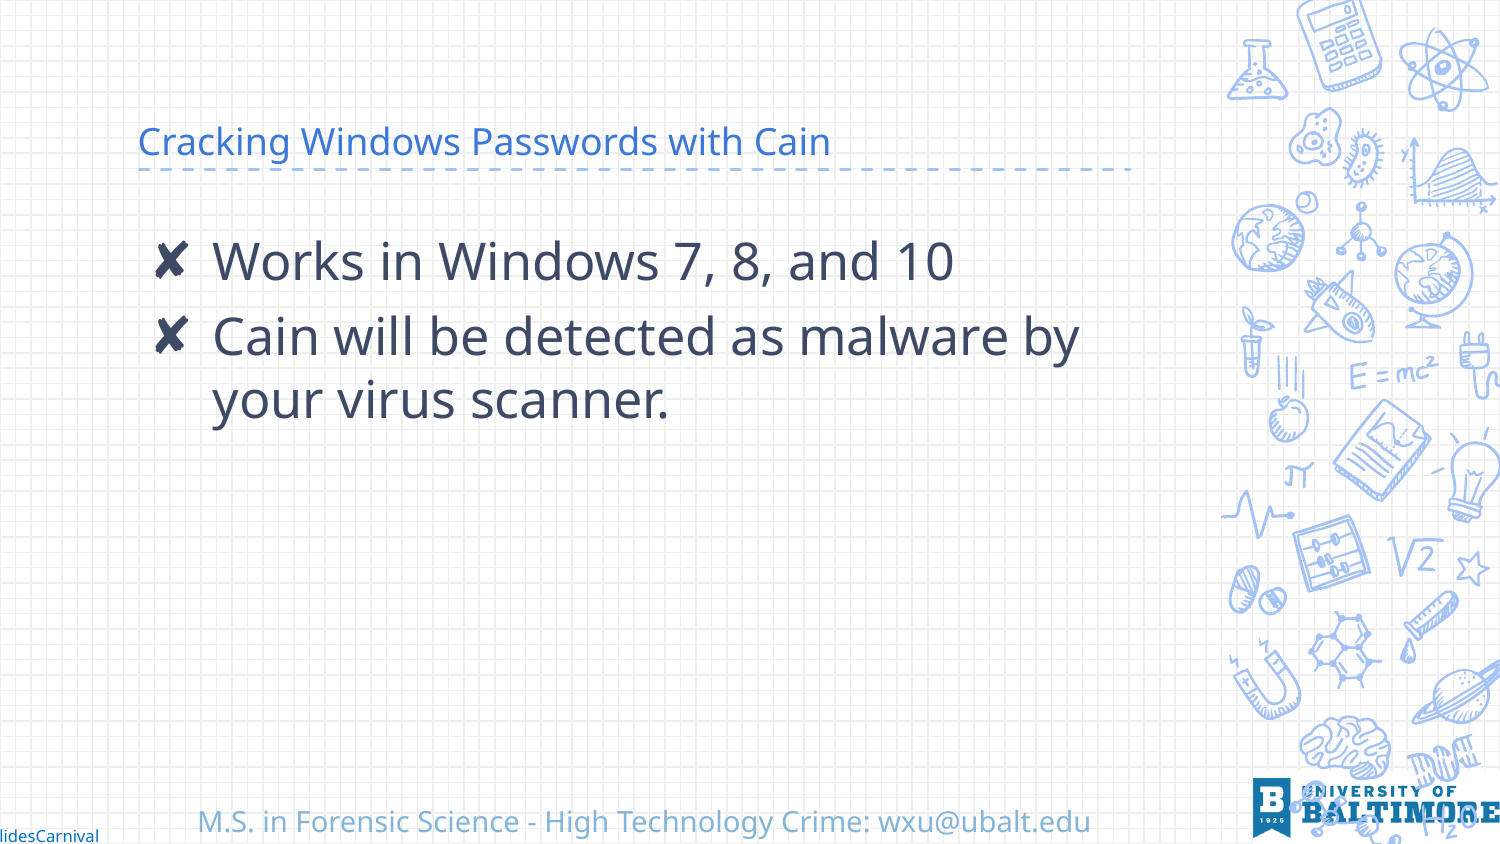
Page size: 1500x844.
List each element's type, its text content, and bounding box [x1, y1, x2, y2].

title Cracking Windows Passwords with Cain [122, 36, 1130, 178]
list Works in Windows 7, 8, and 10 Cain will be detected as malware by your virus scanner. [122, 213, 1130, 806]
picture [1365, 817, 1376, 833]
picture [1316, 786, 1321, 797]
picture [1253, 771, 1500, 844]
picture [1327, 813, 1336, 822]
